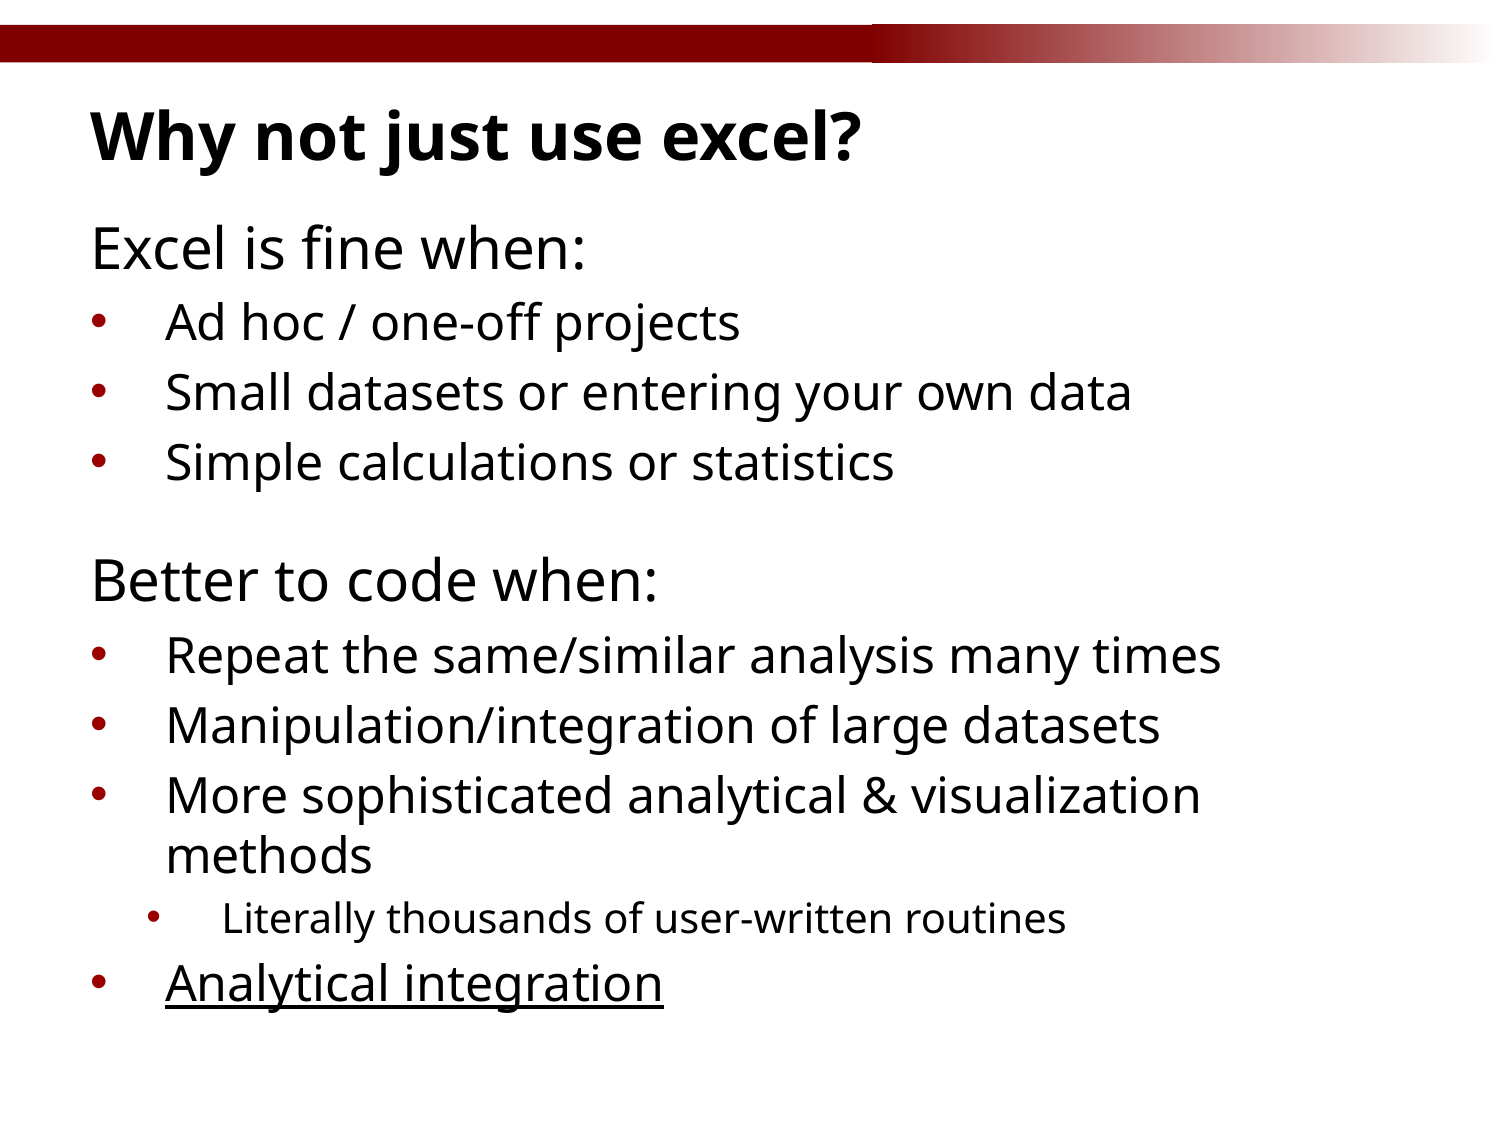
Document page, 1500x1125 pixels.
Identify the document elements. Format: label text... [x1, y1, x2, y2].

list Excel is fine when: Ad hoc / one-off projects Small datasets or entering your own data Simple calculations or statistics Better to code when: Repeat the same/similar analysis many times Manipulation/integration of large datasets More sophisticated analytical & visualization methods Literally thousands of user-written routines Analytical integration [75, 203, 1425, 1070]
title Why not just use excel? [75, 77, 1425, 190]
